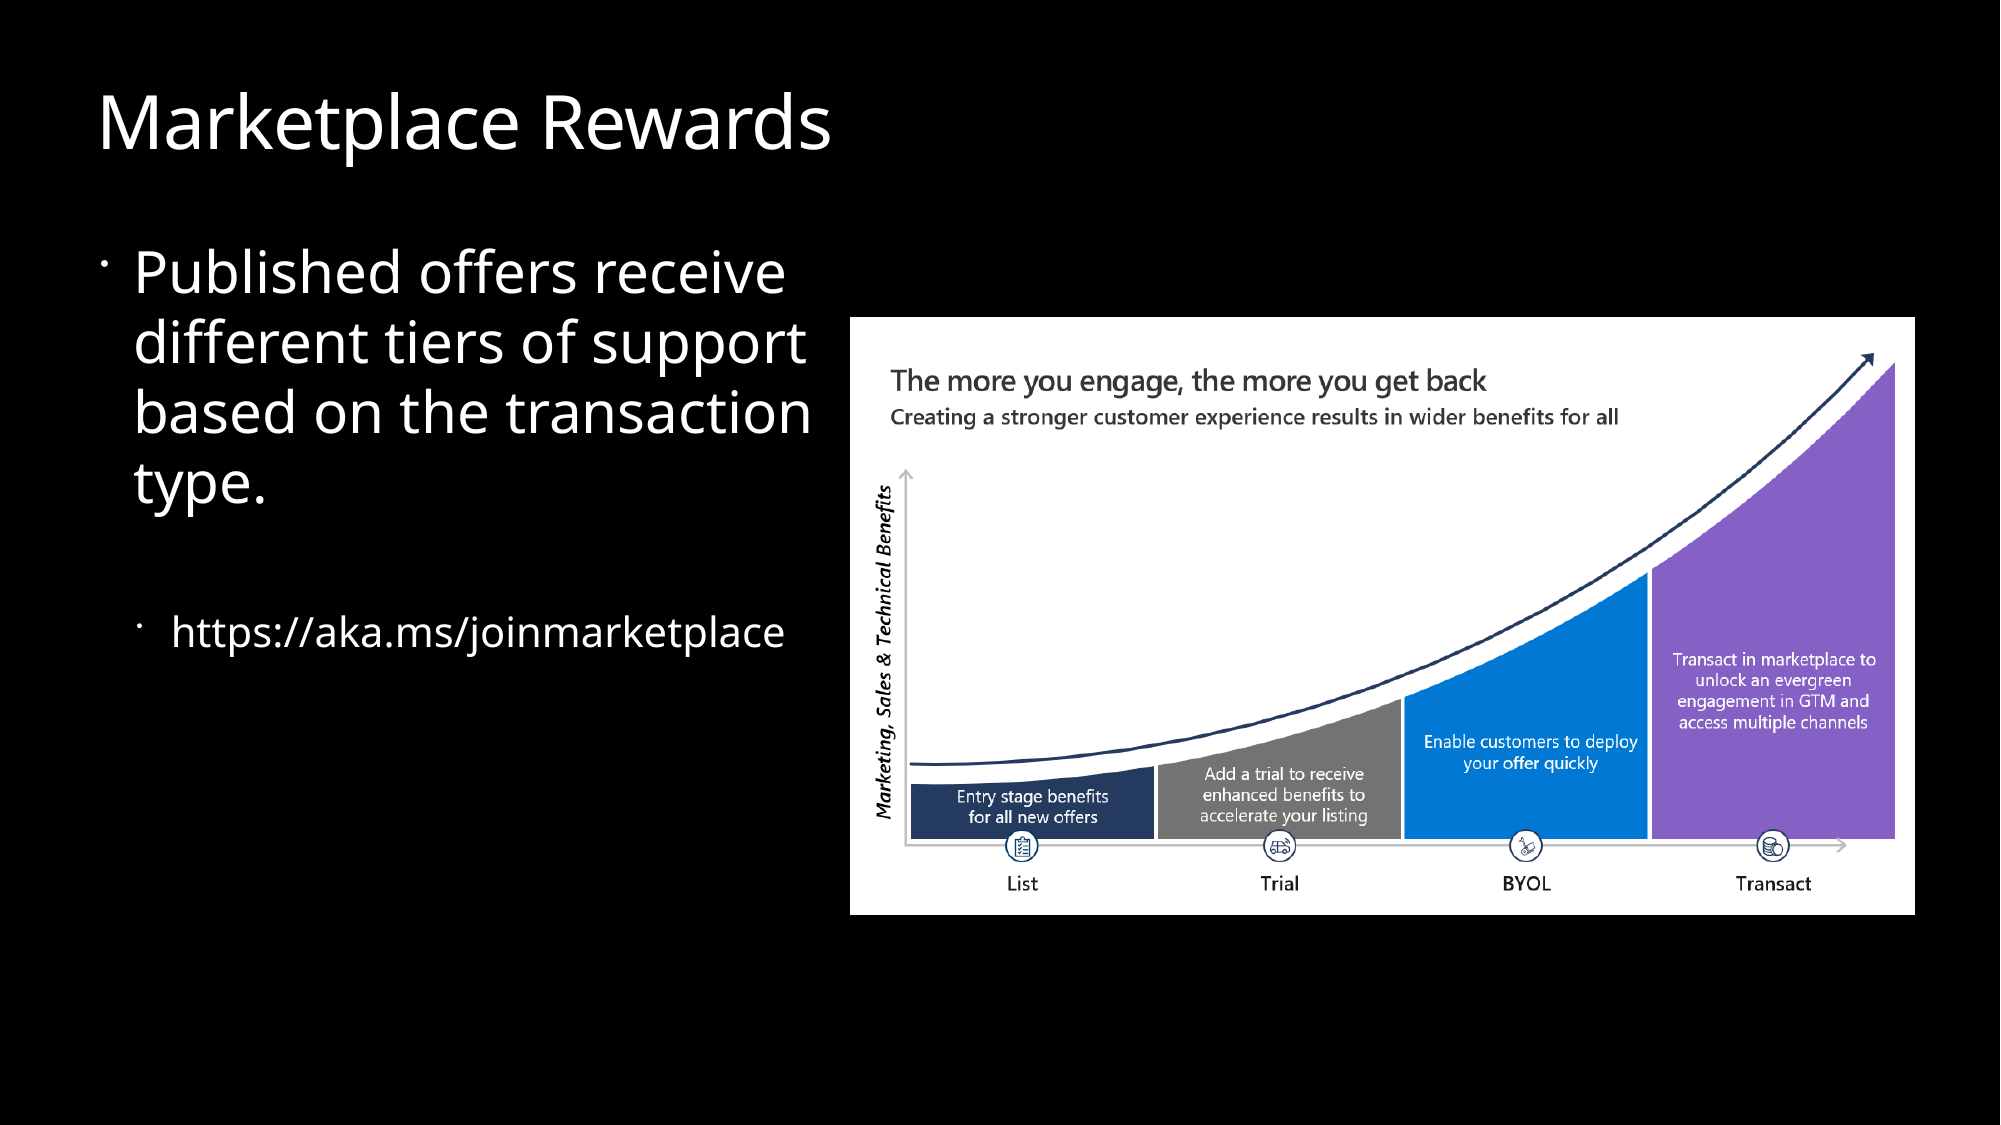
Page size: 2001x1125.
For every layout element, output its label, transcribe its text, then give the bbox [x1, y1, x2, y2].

list Published offers receive different tiers of support based on the transaction type. https://aka.ms/joinmarketplace [95, 235, 843, 874]
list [850, 317, 1915, 915]
title Marketplace Rewards [96, 75, 1904, 166]
